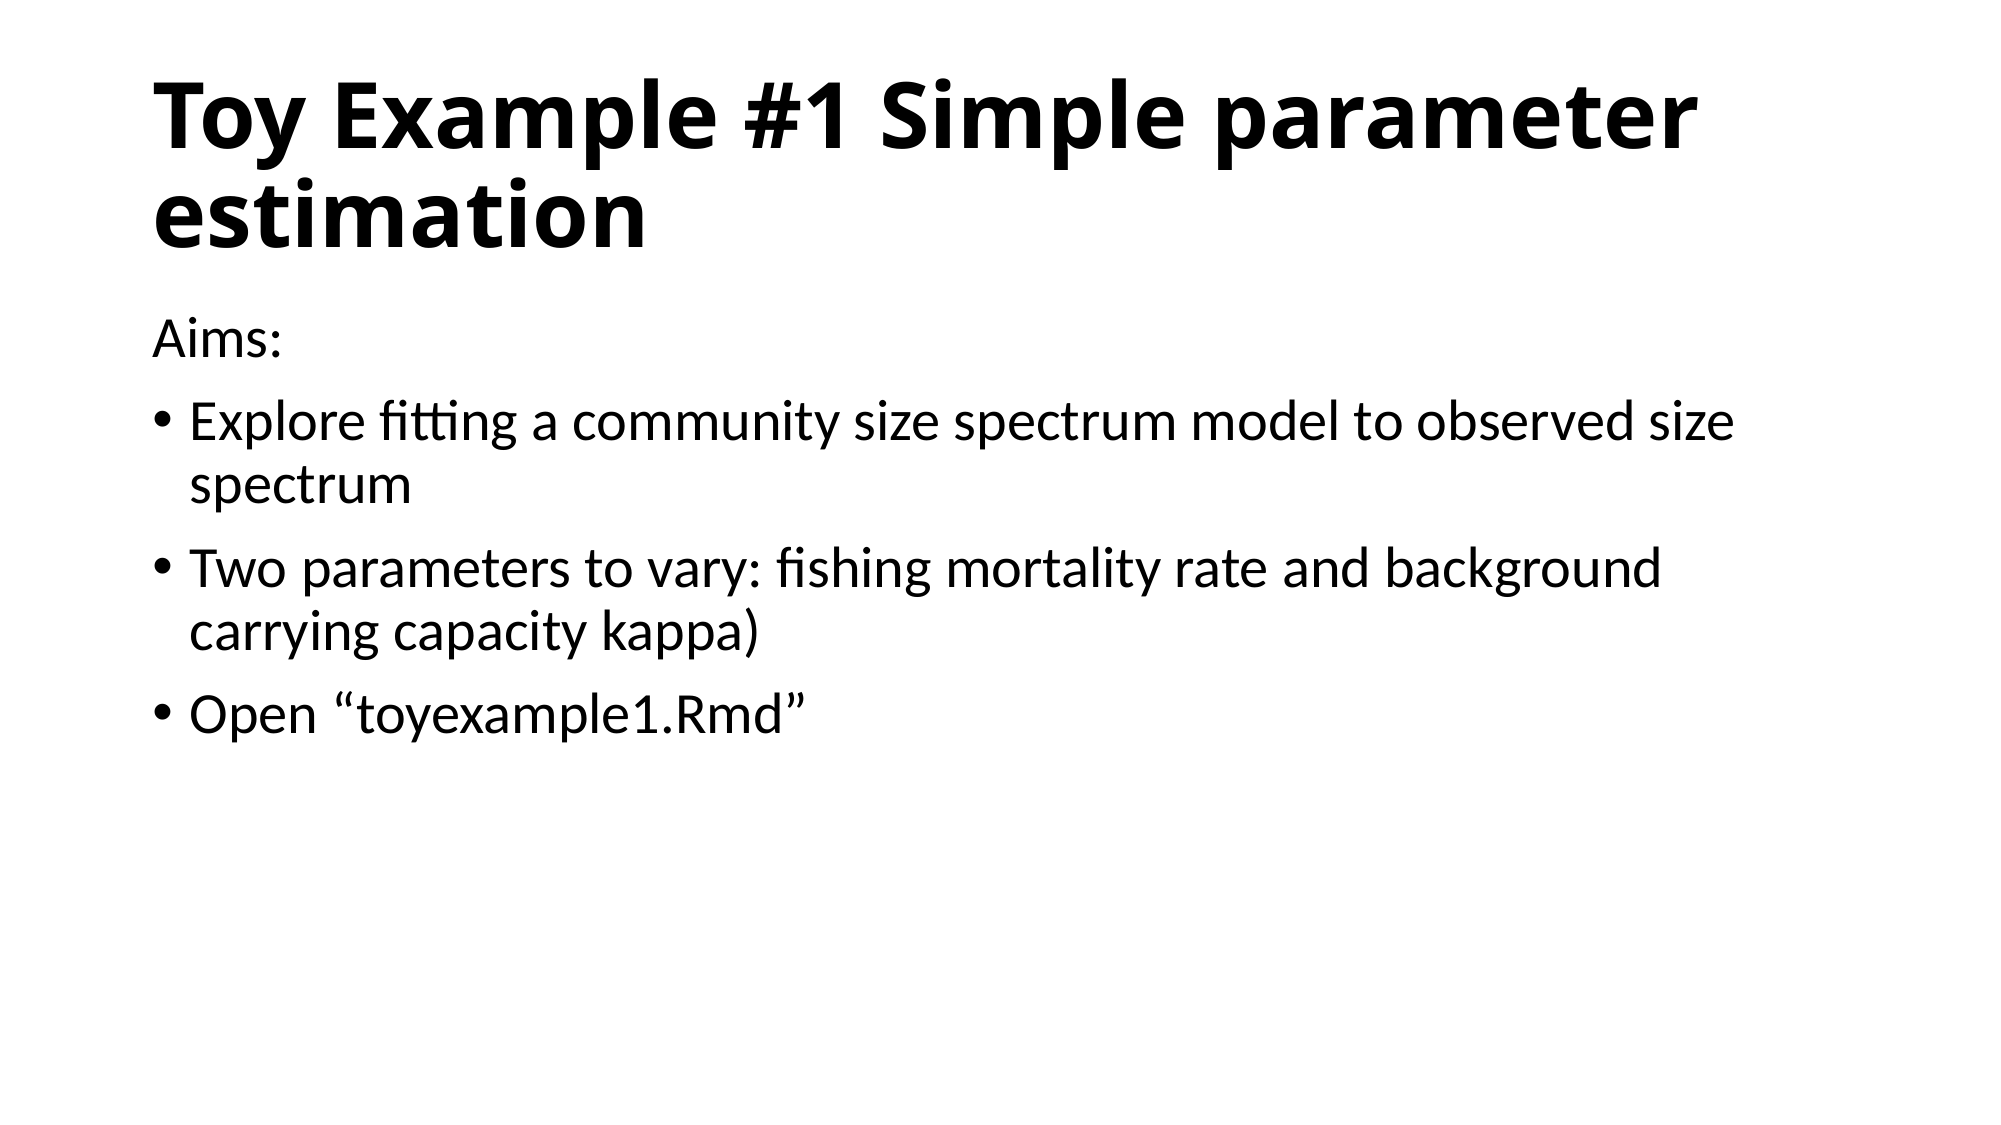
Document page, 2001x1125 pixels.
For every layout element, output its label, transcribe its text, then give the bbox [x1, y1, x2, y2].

title Toy Example #1 Simple parameter estimation [137, 59, 1863, 278]
list Aims: Explore fitting a community size spectrum model to observed size spectrum Two parameters to vary: fishing mortality rate and background carrying capacity kappa) Open “toyexample1.Rmd” [137, 299, 1863, 1014]
